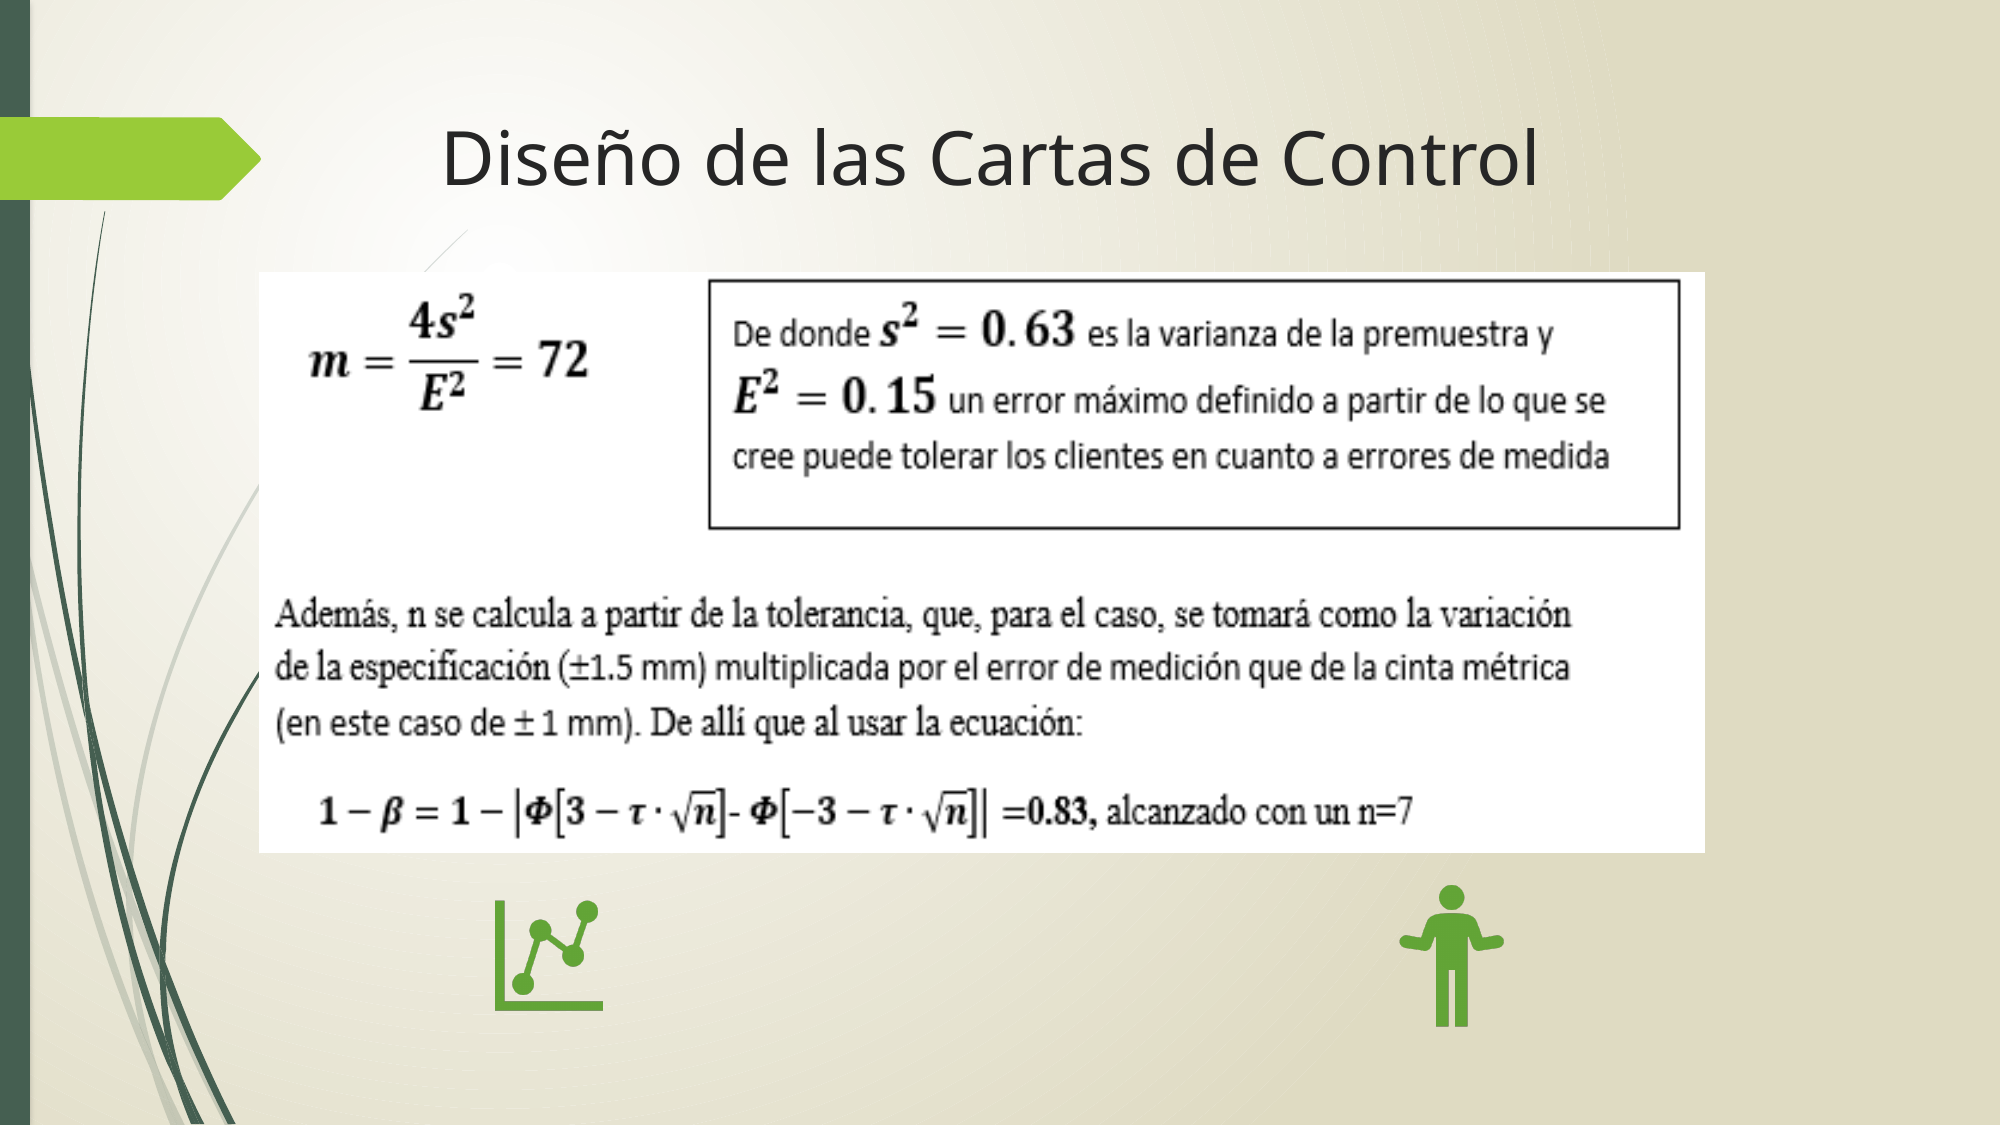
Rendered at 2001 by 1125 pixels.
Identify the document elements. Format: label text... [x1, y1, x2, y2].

picture [472, 880, 624, 1031]
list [259, 272, 1705, 853]
picture [1376, 880, 1528, 1031]
title Diseño de las Cartas de Control [425, 102, 1888, 313]
